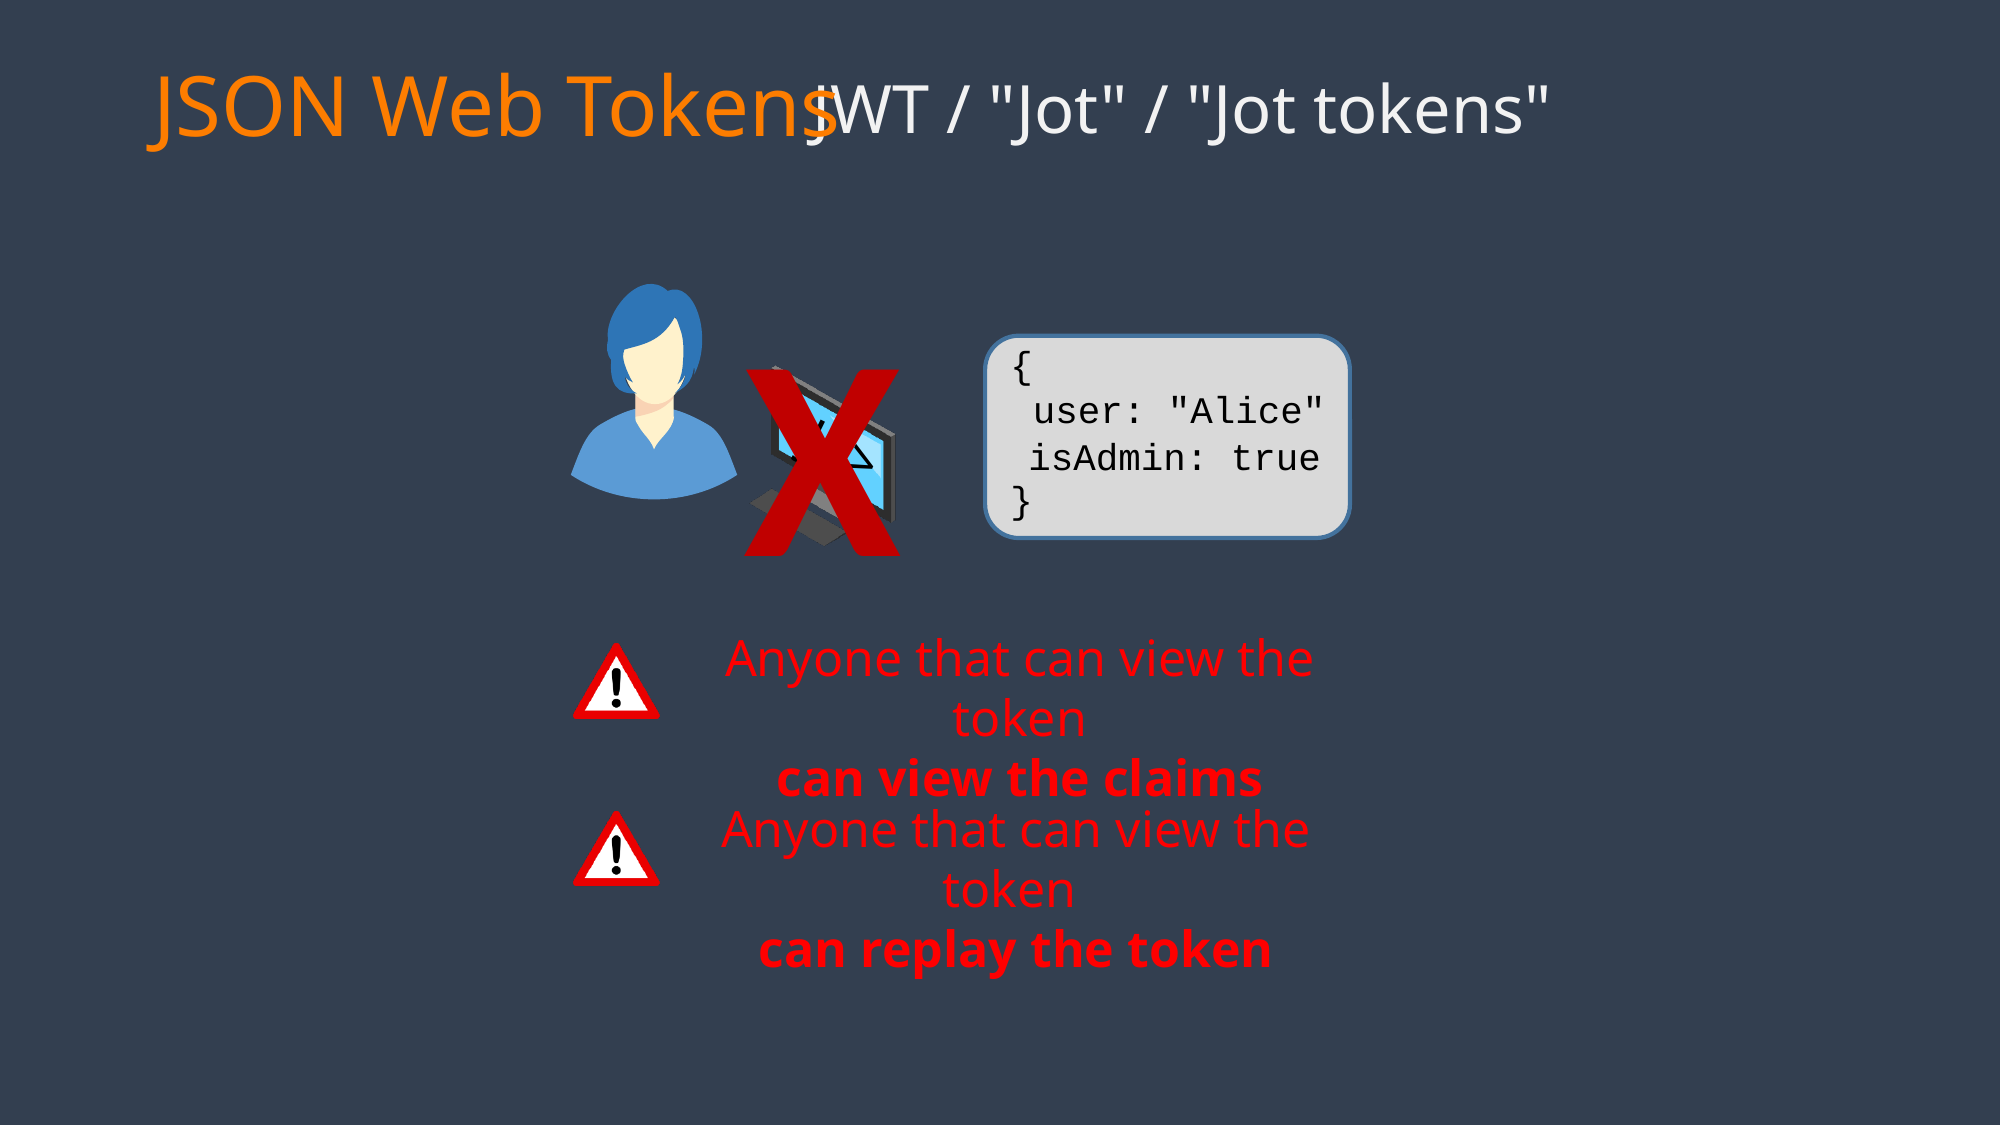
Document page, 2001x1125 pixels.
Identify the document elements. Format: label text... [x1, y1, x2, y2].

text_box JWT / "Jot" / "Jot tokens" [1186, 59, 1568, 155]
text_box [570, 283, 738, 500]
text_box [744, 360, 904, 551]
text_box [0, 0, 2000, 160]
text_box [984, 344, 1341, 540]
text_box { user: "Alice" } [995, 334, 1395, 529]
text_box Anyone that can view the token can replay the token [660, 789, 1372, 985]
text_box isAdmin: true [1013, 425, 1407, 486]
text_box X [729, 262, 918, 622]
picture [571, 809, 661, 887]
picture [571, 641, 661, 720]
text_box Anyone that can view the token can view the claims [668, 619, 1372, 789]
text_box JSON Web Tokens [138, 45, 1186, 161]
